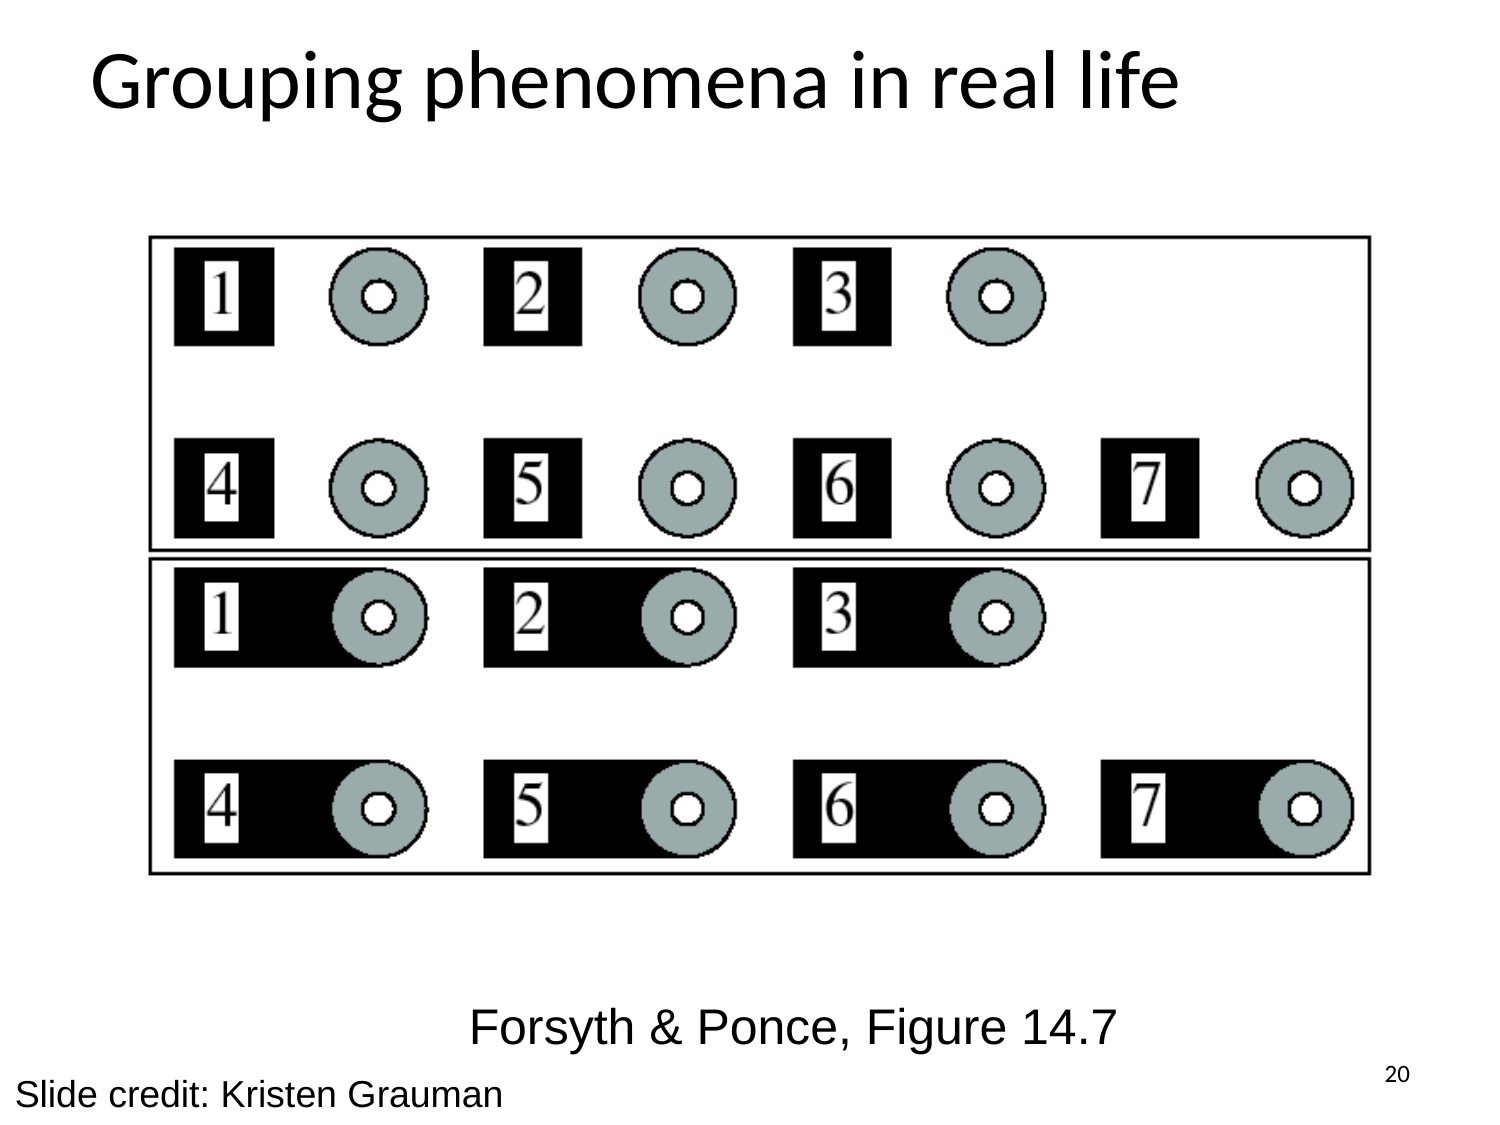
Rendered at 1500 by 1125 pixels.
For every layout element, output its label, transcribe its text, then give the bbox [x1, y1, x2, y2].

text_box Forsyth & Ponce, Figure 14.7 [454, 987, 1134, 1063]
text_box Slide credit: Kristen Grauman [0, 1062, 975, 1123]
slide_number 20 [1074, 1042, 1425, 1103]
picture [137, 224, 1380, 892]
title Grouping phenomena in real life [74, 0, 1426, 151]
